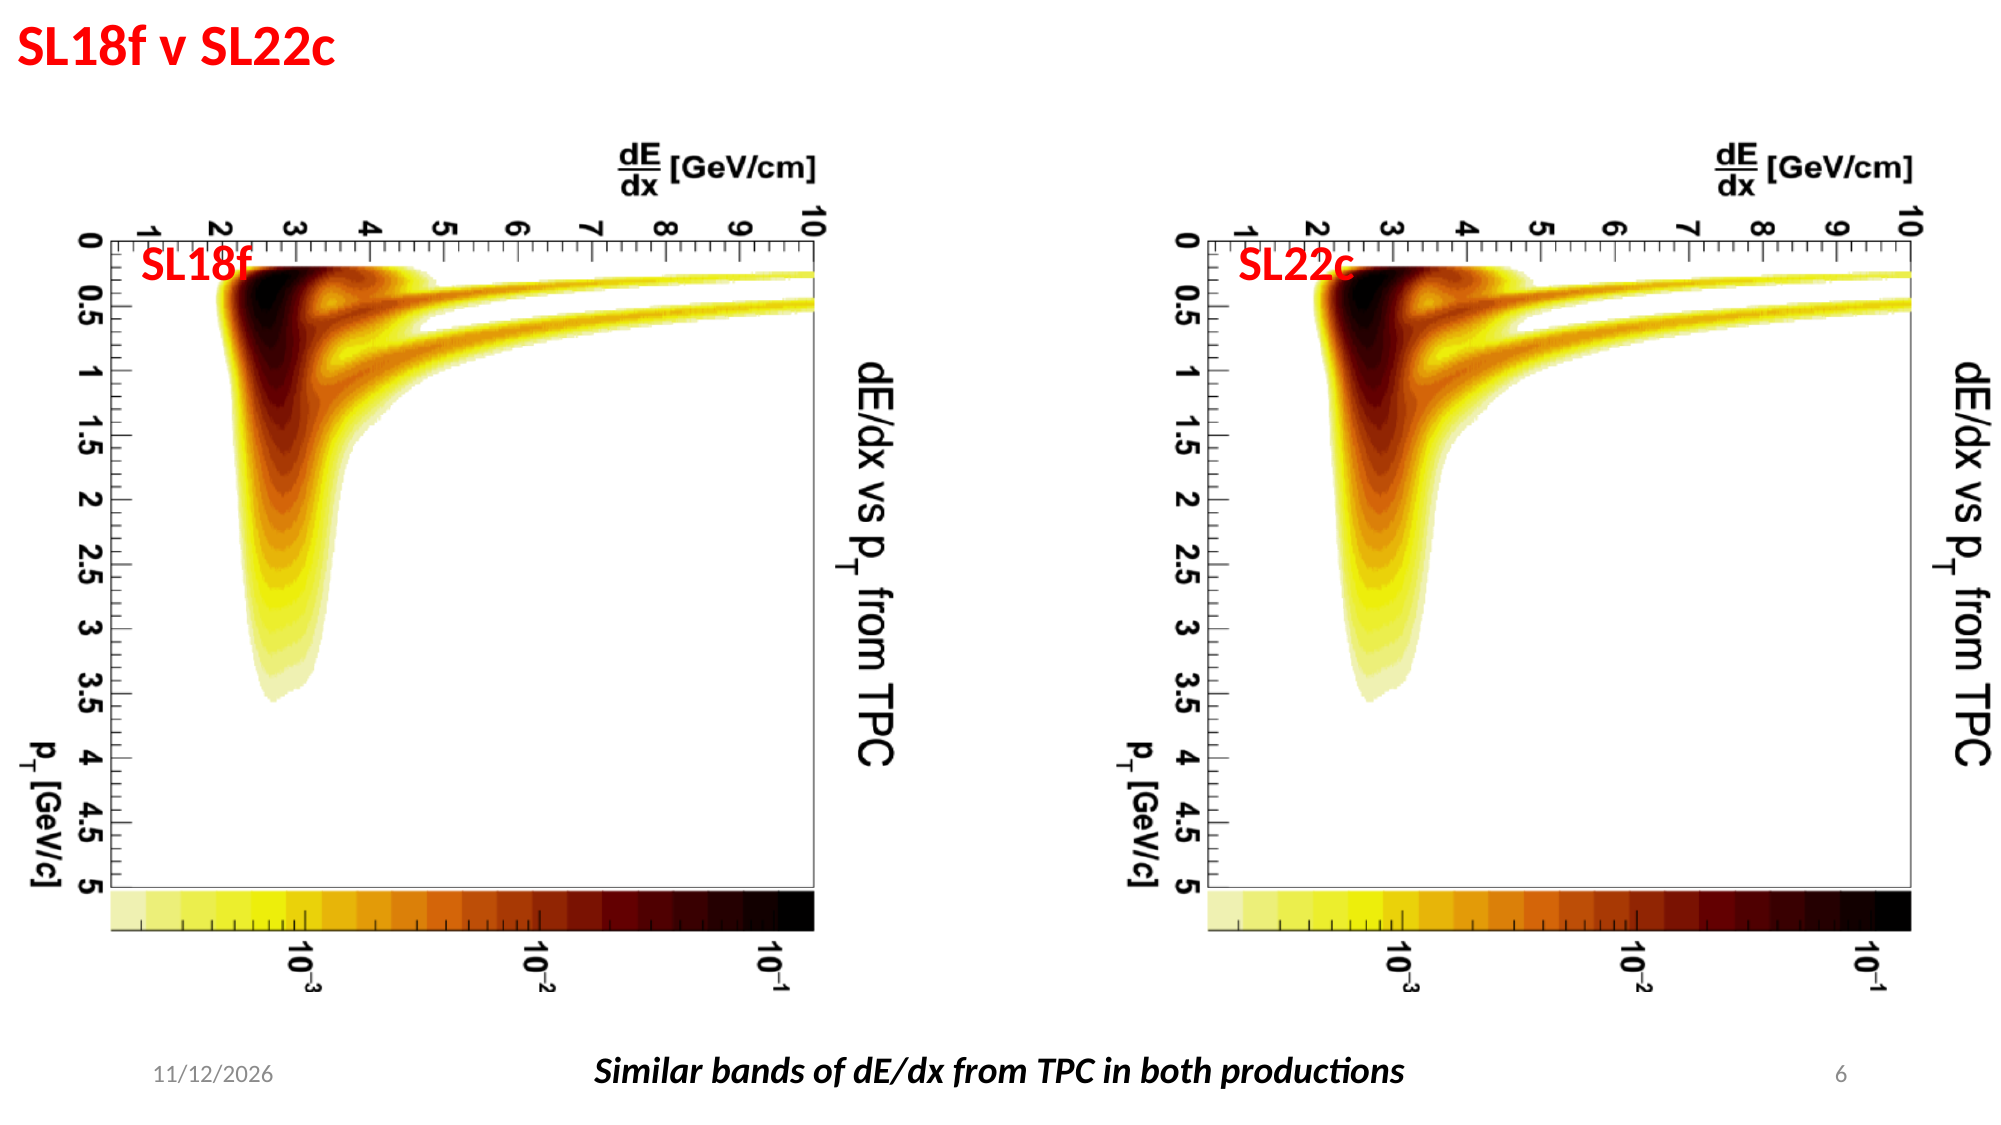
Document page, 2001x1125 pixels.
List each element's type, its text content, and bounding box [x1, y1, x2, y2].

text_box Similar bands of dE/dx from TPC in both productions [579, 1039, 1421, 1099]
slide_number 6 [1412, 1042, 1863, 1103]
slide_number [137, 1042, 588, 1103]
picture [1119, 110, 1977, 1015]
text_box SL18f v SL22c [2, 0, 352, 85]
picture [23, 110, 881, 1015]
